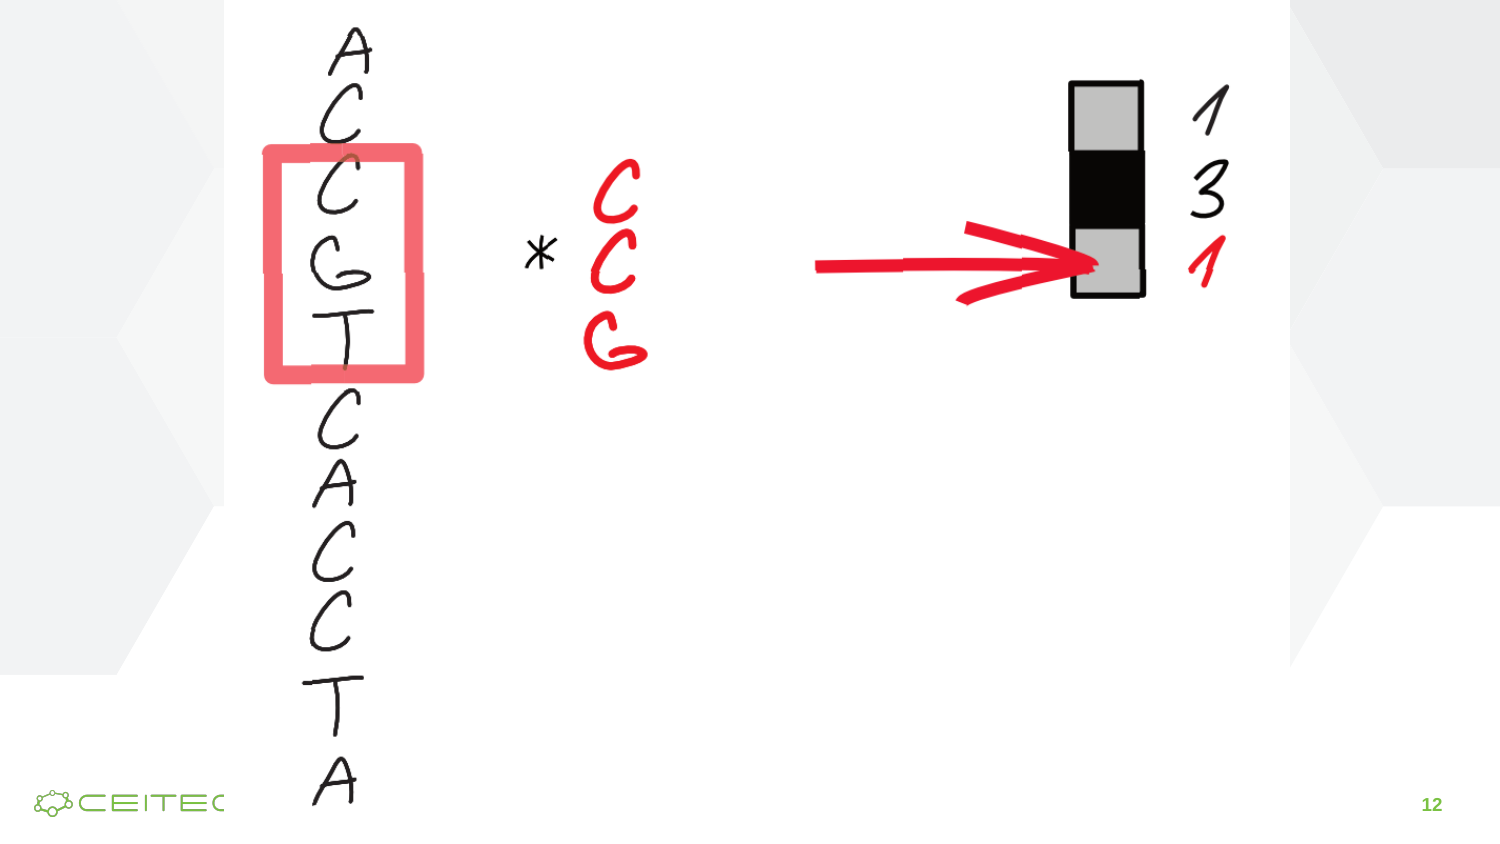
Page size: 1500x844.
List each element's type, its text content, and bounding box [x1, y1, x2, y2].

picture [34, 0, 1290, 844]
slide_number ‹#› [1380, 788, 1443, 815]
